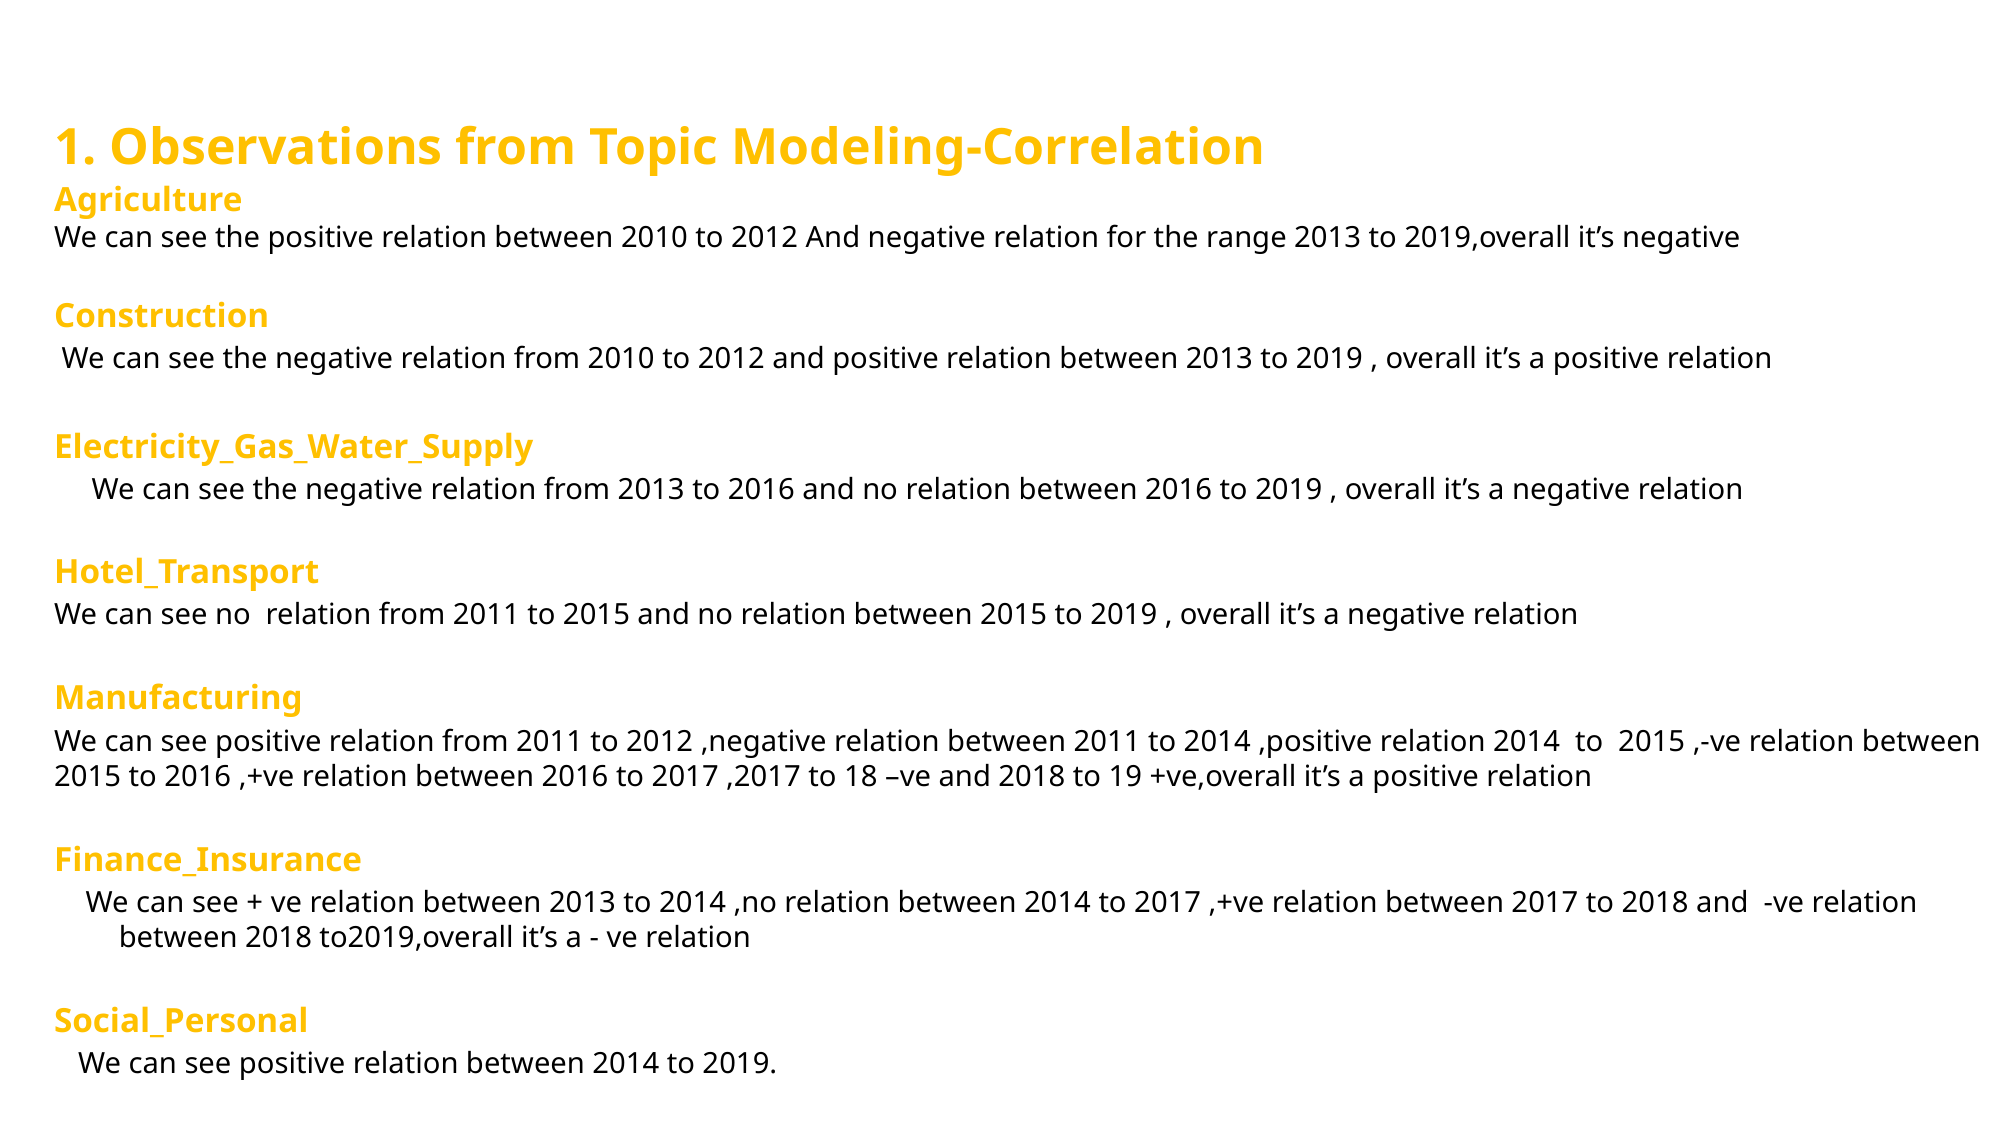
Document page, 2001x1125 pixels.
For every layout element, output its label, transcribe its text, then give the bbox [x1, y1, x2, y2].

text_box 1. Observations from Topic Modeling-Correlation [39, 76, 1565, 171]
text_box Agriculture We can see the positive relation between 2010 to 2012 And negative relation for the range 2013 to 2019,overall it’s negative Construction We can see the negative relation from 2010 to 2012 and positive relation between 2013 to 2019 , overall it’s a positive relation Electricity_Gas_Water_Supply We can see the negative relation from 2013 to 2016 and no relation between 2016 to 2019 , overall it’s a negative relation Hotel_Transport We can see no relation from 2011 to 2015 and no relation between 2015 to 2019 , overall it’s a negative relation Manufacturing We can see positive relation from 2011 to 2012 ,negative relation between 2011 to 2014 ,positive relation 2014 to 2015 ,-ve relation between 2015 to 2016 ,+ve relation between 2016 to 2017 ,2017 to 18 –ve and 2018 to 19 +ve,overall it’s a positive relation Finance_Insurance We can see + ve relation between 2013 to 2014 ,no relation between 2014 to 2017 ,+ve relation between 2017 to 2018 and -ve relation between 2018 to2019,overall it’s a - ve relation Social_Personal We can see positive relation between 2014 to 2019. [39, 171, 2000, 1125]
